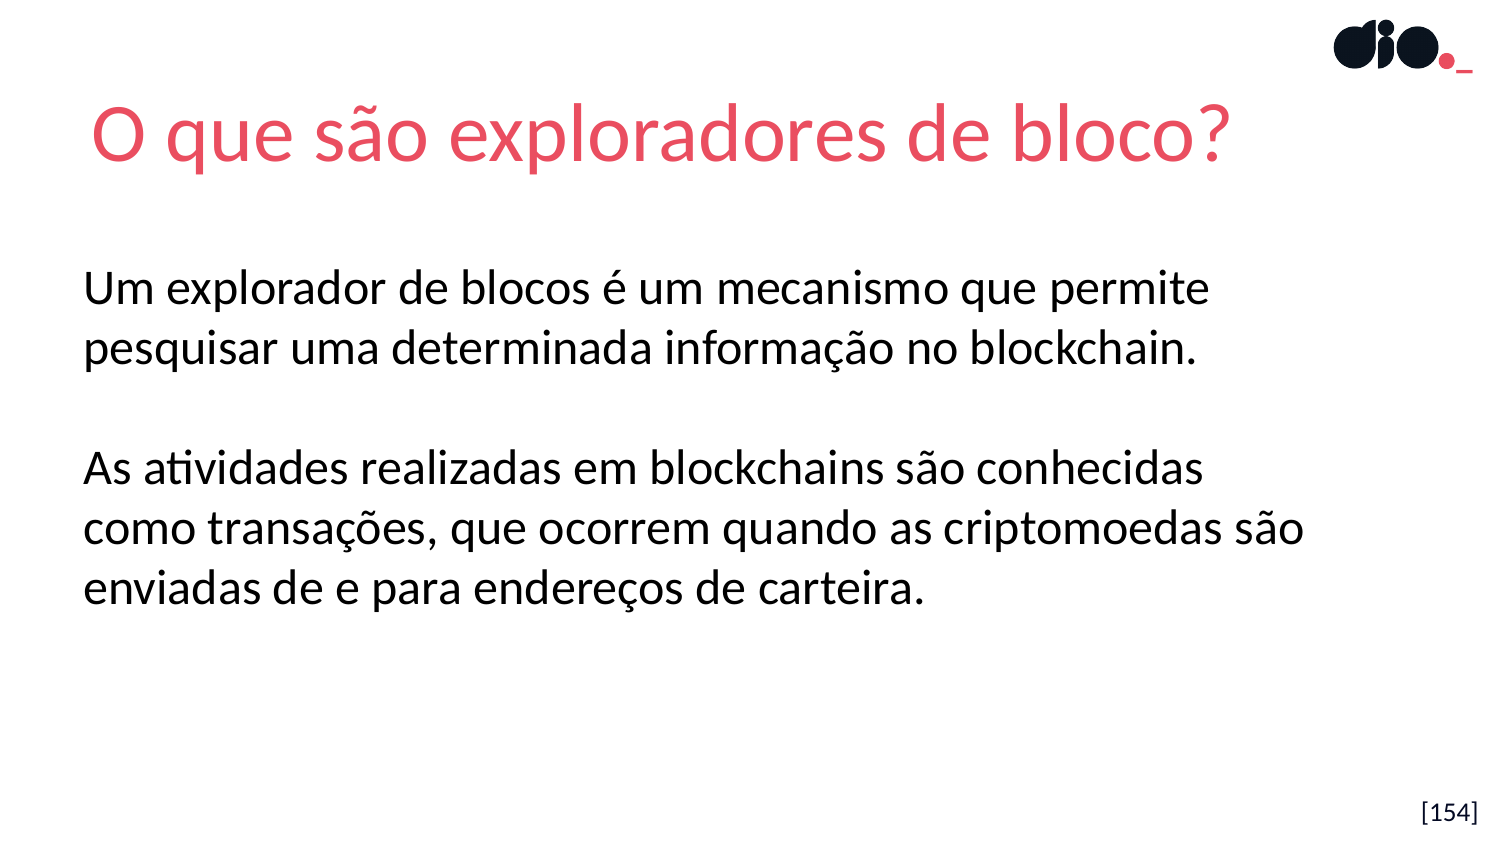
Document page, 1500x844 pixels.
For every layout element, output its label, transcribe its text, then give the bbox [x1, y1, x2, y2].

slide_number [154] [1403, 779, 1494, 844]
text_box O que são exploradores de bloco? [77, 70, 1251, 186]
picture [1333, 19, 1473, 74]
text_box Um explorador de blocos é um mecanismo que permite pesquisar uma determinada informação no blockchain. As atividades realizadas em blockchains são conhecidas como transações, que ocorrem quando as criptomoedas são enviadas de e para endereços de carteira. [68, 186, 1324, 622]
